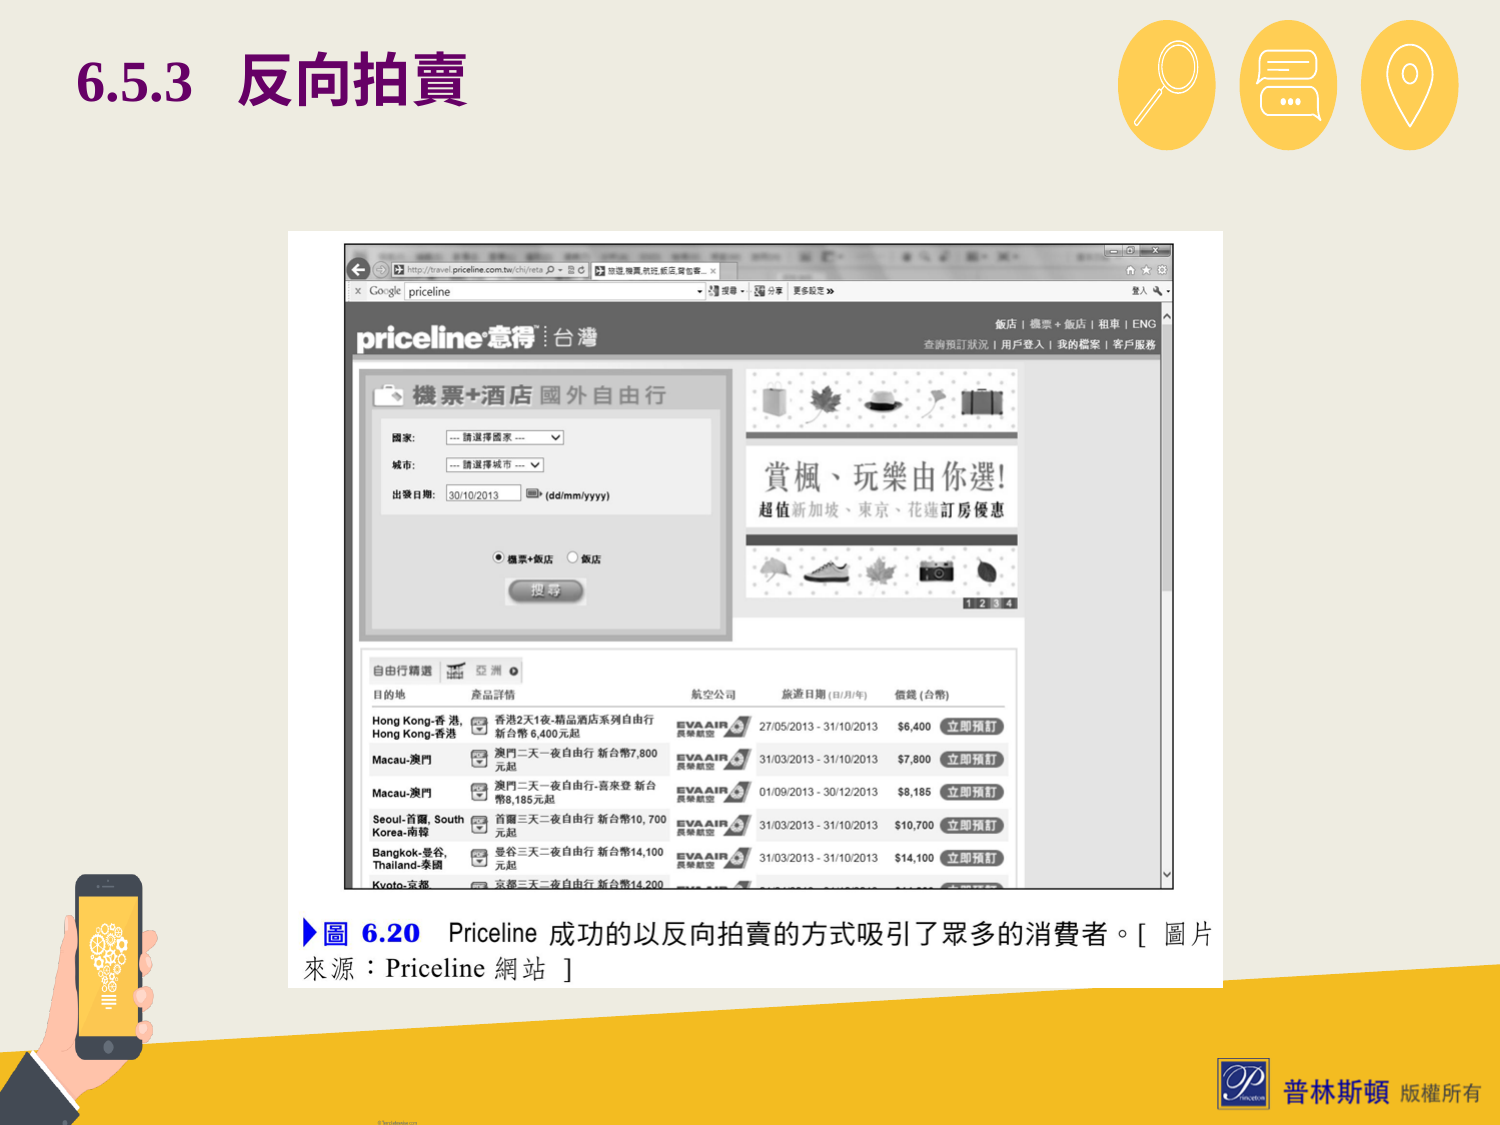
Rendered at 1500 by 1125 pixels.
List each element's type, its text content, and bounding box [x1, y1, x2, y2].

title 6.5.3 反向拍賣 [76, 19, 1459, 114]
picture [0, 231, 1223, 1125]
picture [1217, 1058, 1500, 1125]
